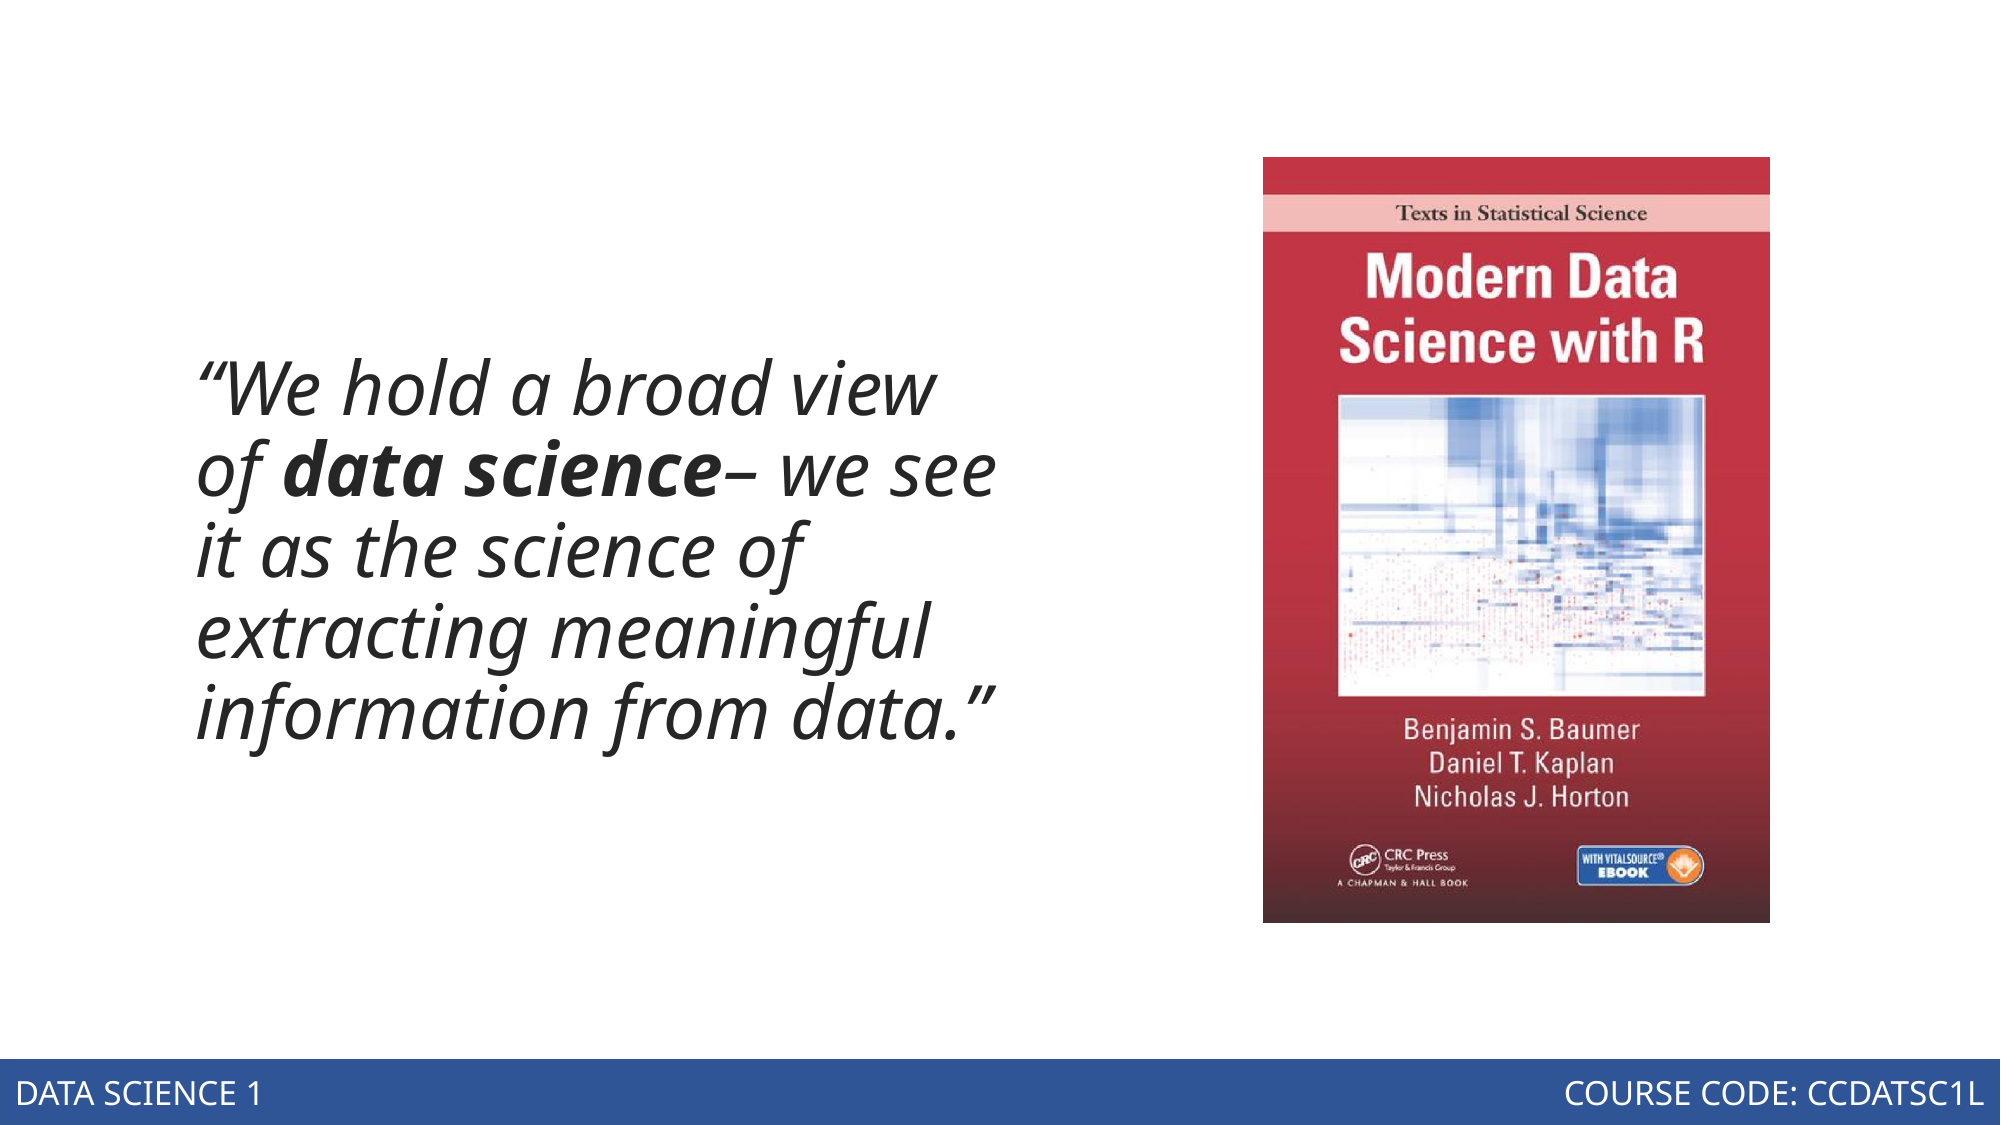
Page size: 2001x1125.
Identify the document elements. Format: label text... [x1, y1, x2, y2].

text_box [0, 1059, 2000, 1125]
picture [1263, 157, 1770, 923]
text_box “We hold a broad view of data science– we see it as the science of extracting meaningful information from data.” [180, 336, 1171, 915]
text_box DATA SCIENCE 1 [0, 1064, 595, 1120]
text_box COURSE CODE: CCDATSC1L [1516, 1064, 2000, 1120]
text_box Introduction to the Science of Data [506, 293, 1263, 448]
